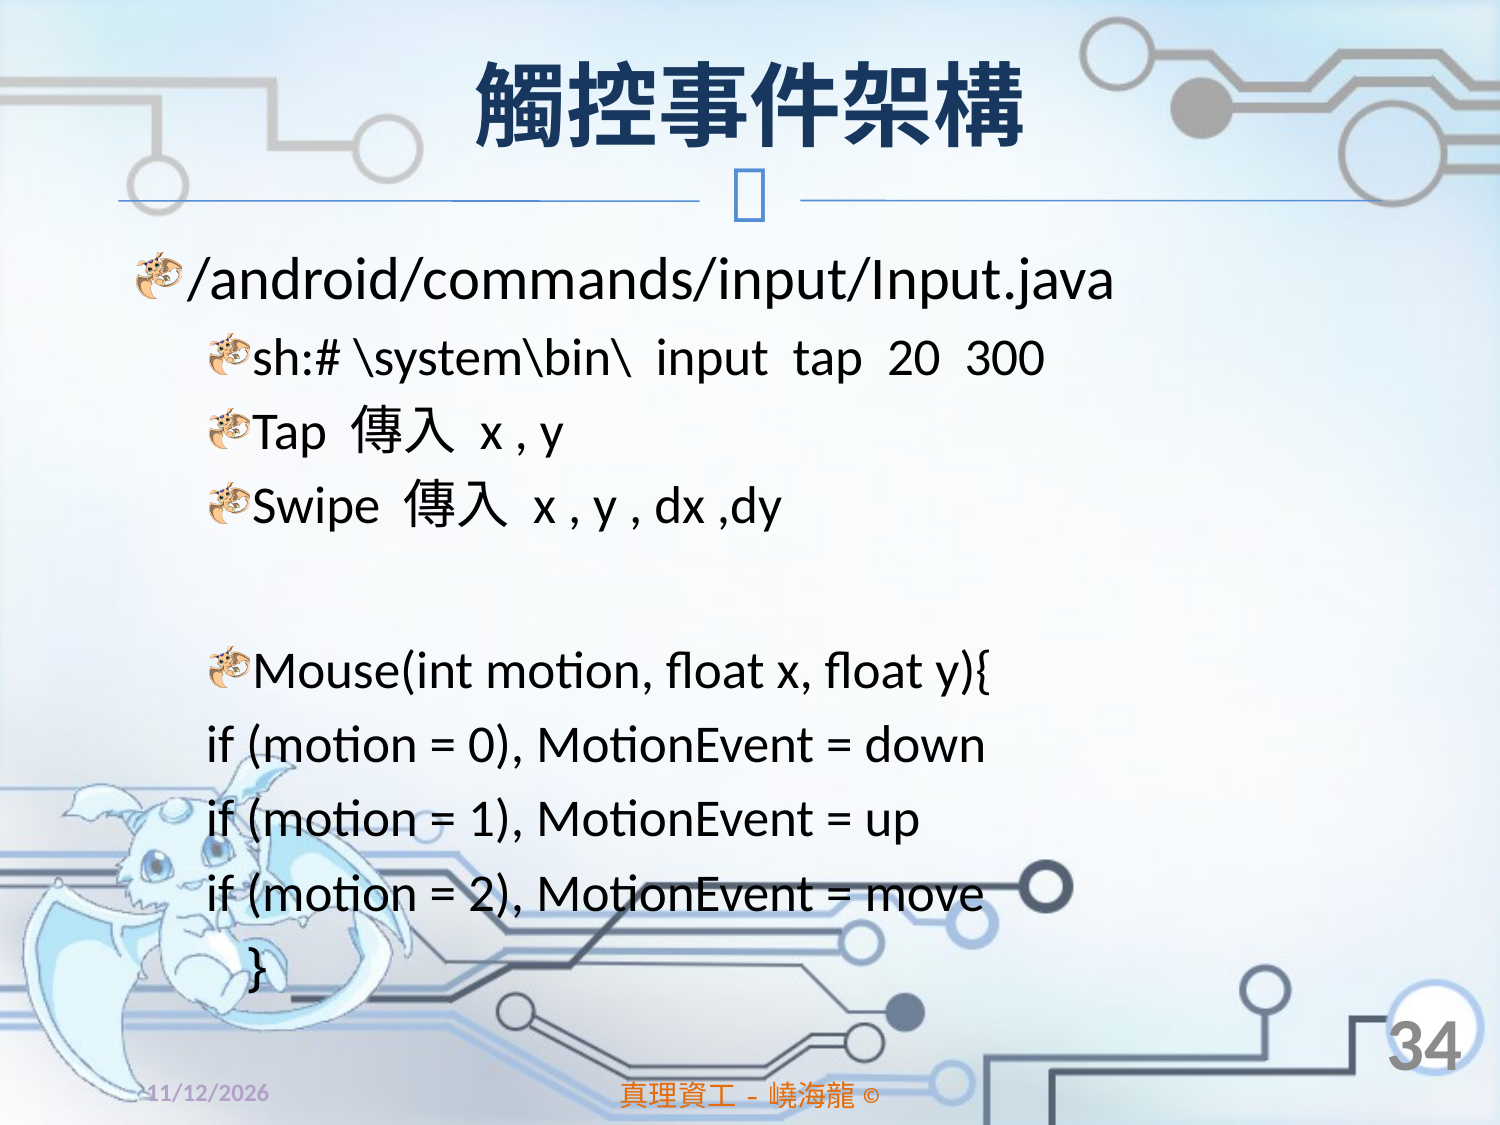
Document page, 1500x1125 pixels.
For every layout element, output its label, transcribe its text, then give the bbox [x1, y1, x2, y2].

title 觸控事件架構 [75, 8, 1425, 197]
footer 真理資工-嶢海龍© [512, 1065, 988, 1125]
list /android/commands/input/Input.java sh:# \system\bin\ input tap 20 300 Tap 傳入 x , y Swipe 傳入 x , y , dx ,dy Mouse(int motion, float x, float y){ if (motion = 0), MotionEvent = down if (motion = 1), MotionEvent = up if (motion = 2), MotionEvent = move } [117, 231, 1383, 1005]
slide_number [0, 1061, 285, 1122]
slide_number 34 [1340, 1010, 1478, 1071]
picture [0, 0, 1500, 1125]
